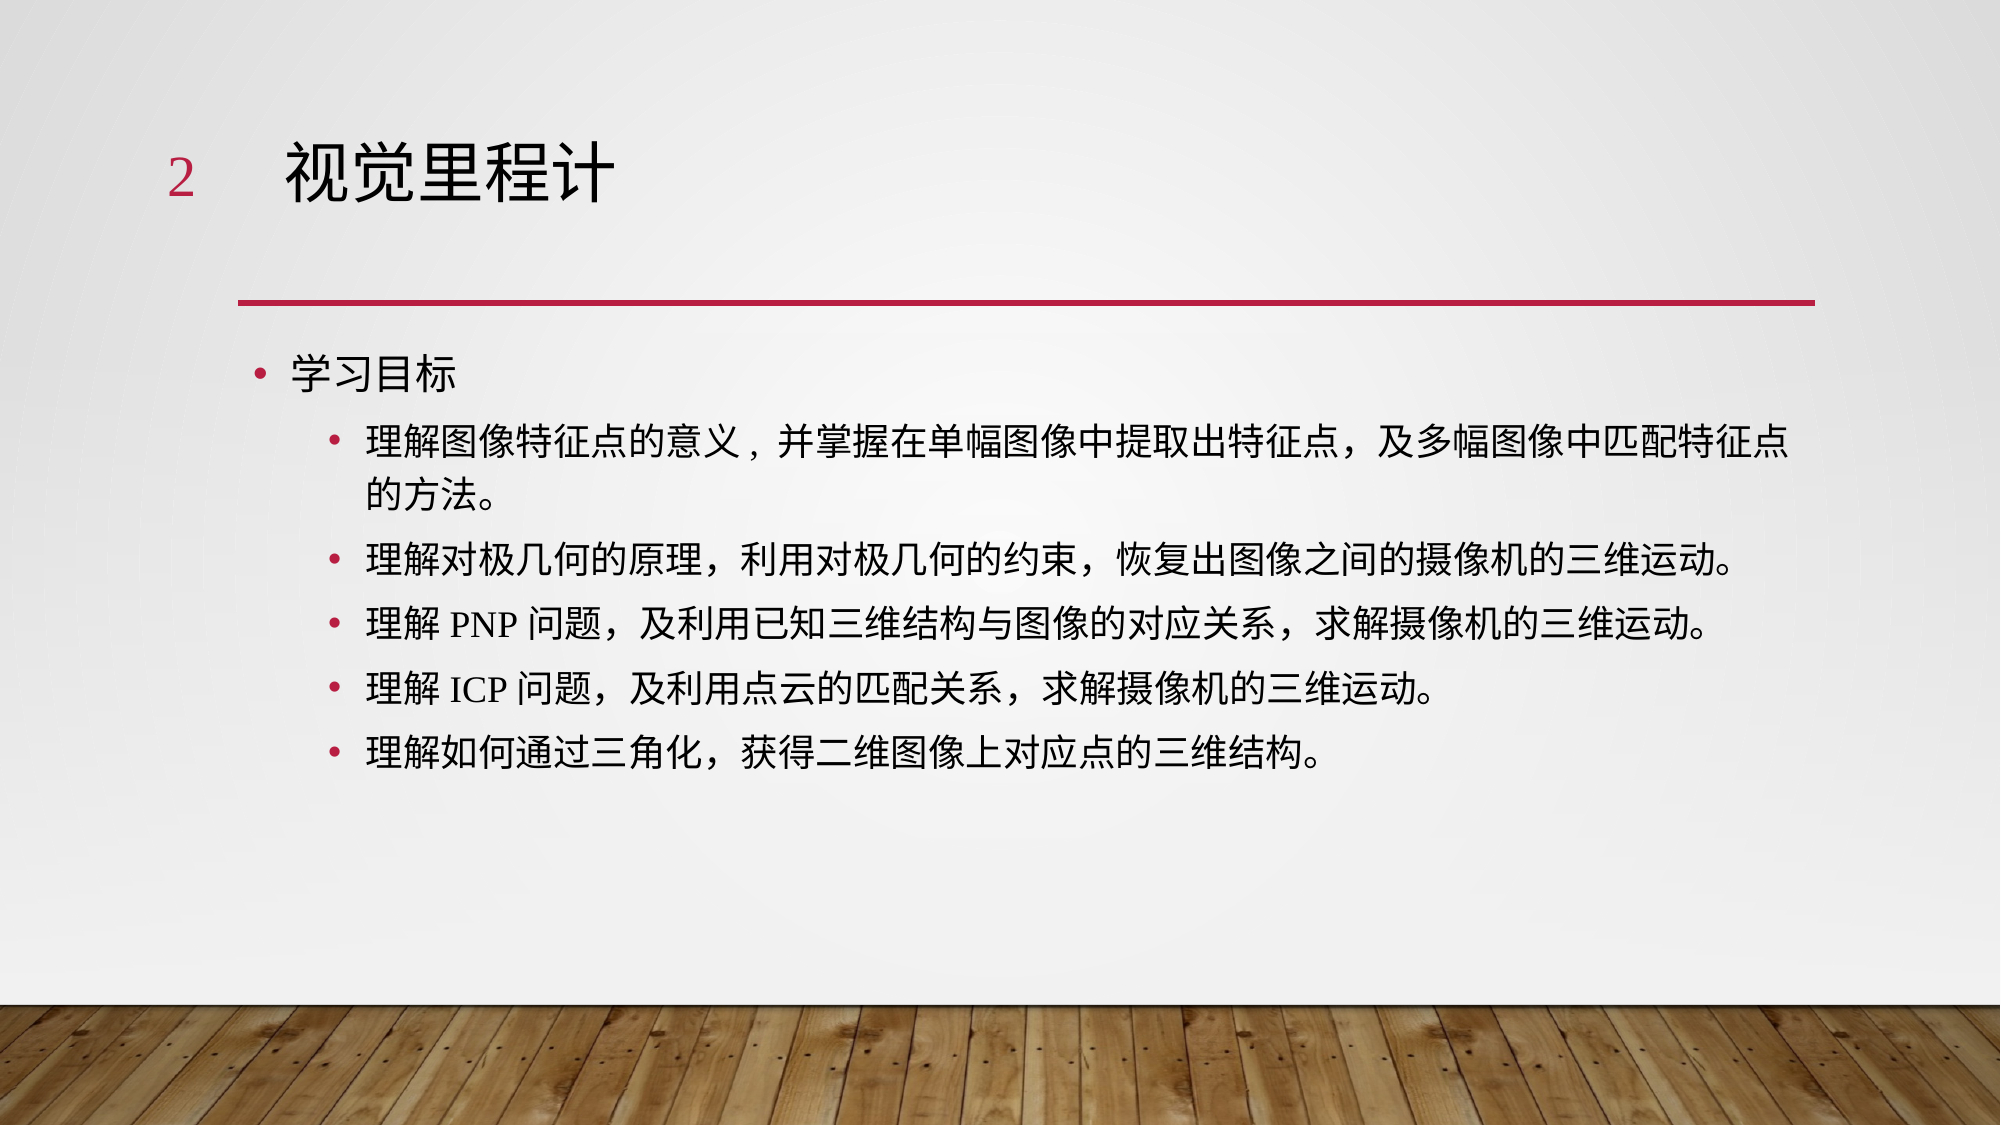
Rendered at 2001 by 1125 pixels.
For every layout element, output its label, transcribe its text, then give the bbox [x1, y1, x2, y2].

list 学习目标 理解图像特征点的意义, 并掌握在单幅图像中提取出特征点，及多幅图像中匹配特征点的方法。 理解对极几何的原理，利用对极几何的约束，恢复出图像之间的摄像机的三维运动。 理解PNP问题，及利用已知三维结构与图像的对应关系，求解摄像机的三维运动。 理解ICP问题，及利用点云的匹配关系，求解摄像机的三维运动。 理解如何通过三角化，获得二维图像上对应点的三维结构。 [238, 330, 1814, 897]
slide_number 2 [78, 131, 212, 214]
picture [0, 1005, 2000, 1125]
title 视觉里程计 [238, 131, 1814, 305]
